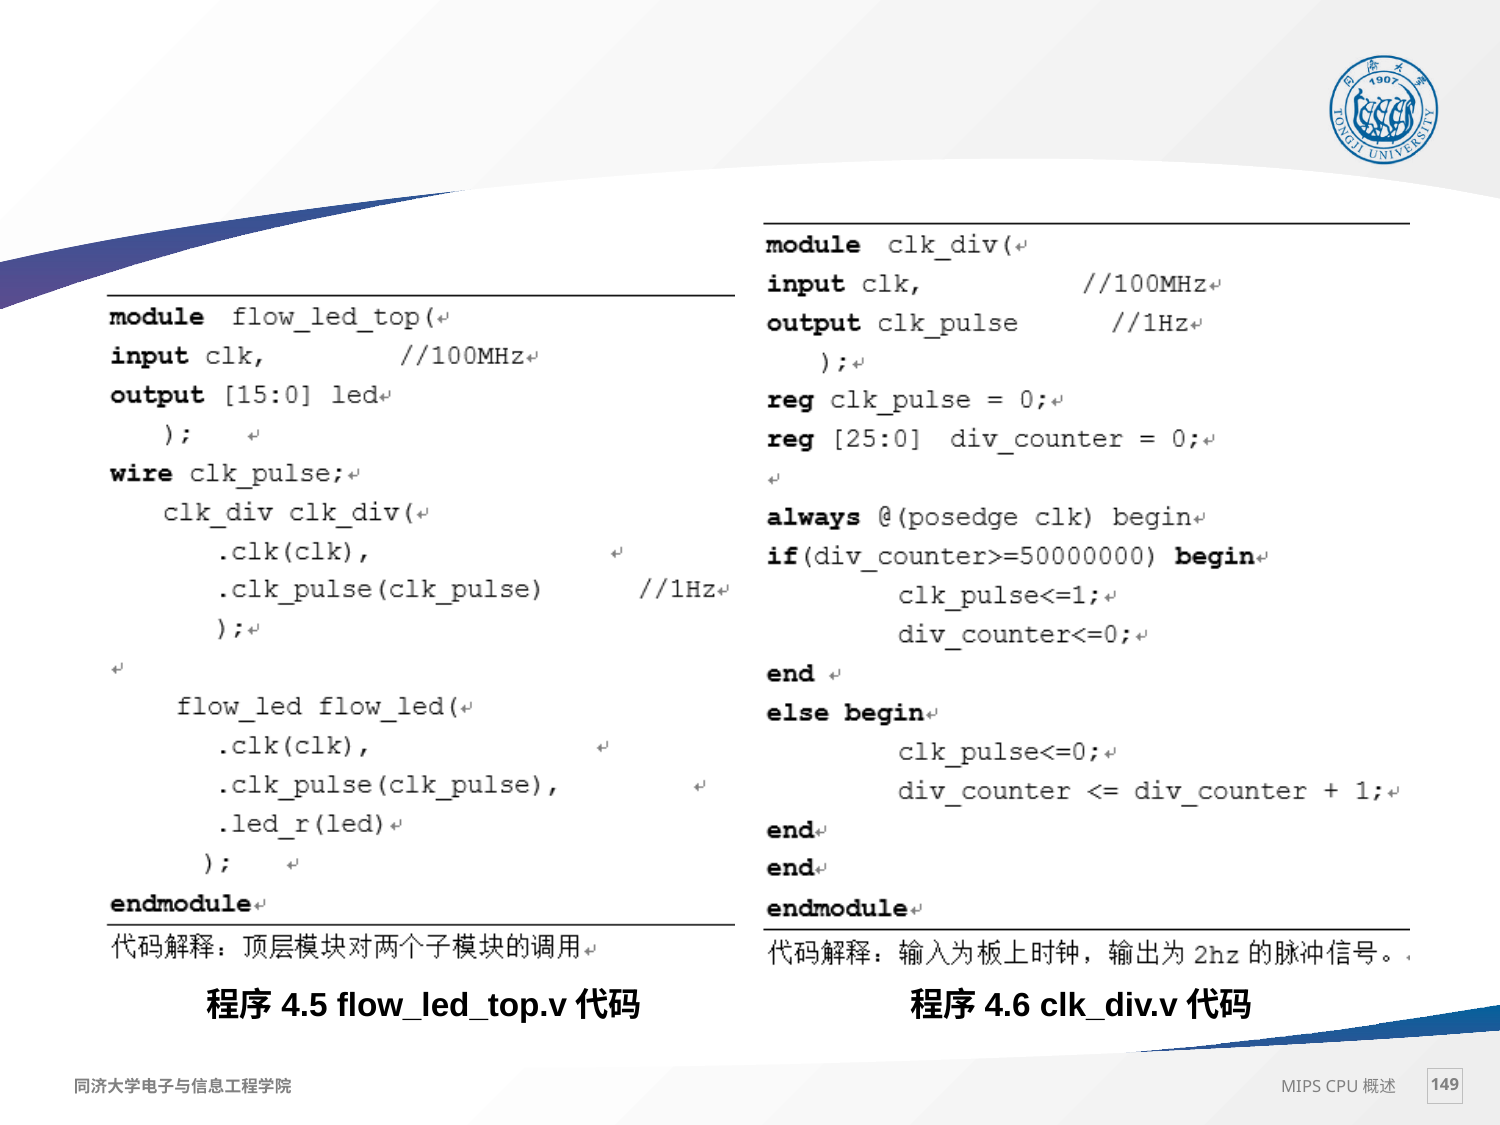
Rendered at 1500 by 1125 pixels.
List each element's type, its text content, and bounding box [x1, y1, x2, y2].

text_box 程序4.6 clk_div.v代码 [895, 985, 1274, 1031]
picture [758, 220, 1410, 976]
picture [1319, 40, 1462, 184]
picture [101, 292, 735, 976]
text_box 程序4.5 flow_led_top.v代码 [192, 985, 664, 1031]
